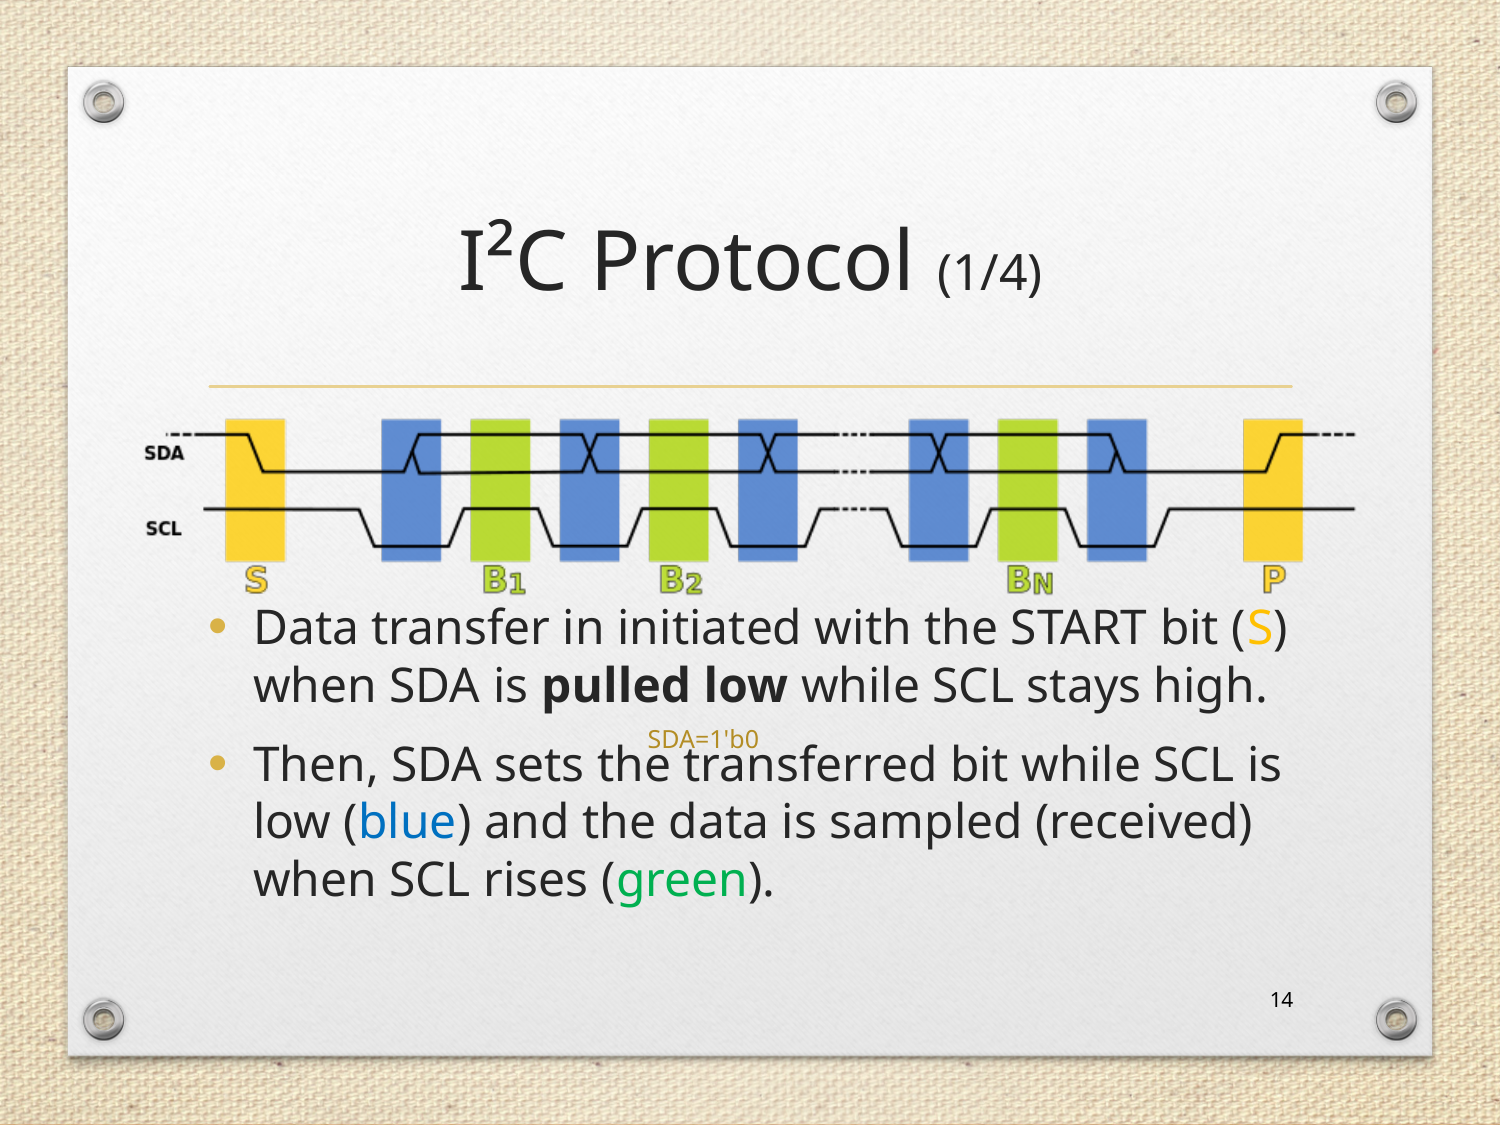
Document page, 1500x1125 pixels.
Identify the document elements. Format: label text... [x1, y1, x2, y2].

list Data transfer in initiated with the START bit (S) when SDA is pulled low while SCL stays high. Then, SDA sets the transferred bit while SCL is low (blue) and the data is sampled (received) when SCL rises (green). [193, 611, 1309, 974]
title I²C Protocol (1/4) [193, 150, 1309, 365]
slide_number 14 [1243, 977, 1309, 1024]
text_box SDA=1'b0 [632, 716, 775, 761]
picture [0, 0, 1500, 1125]
